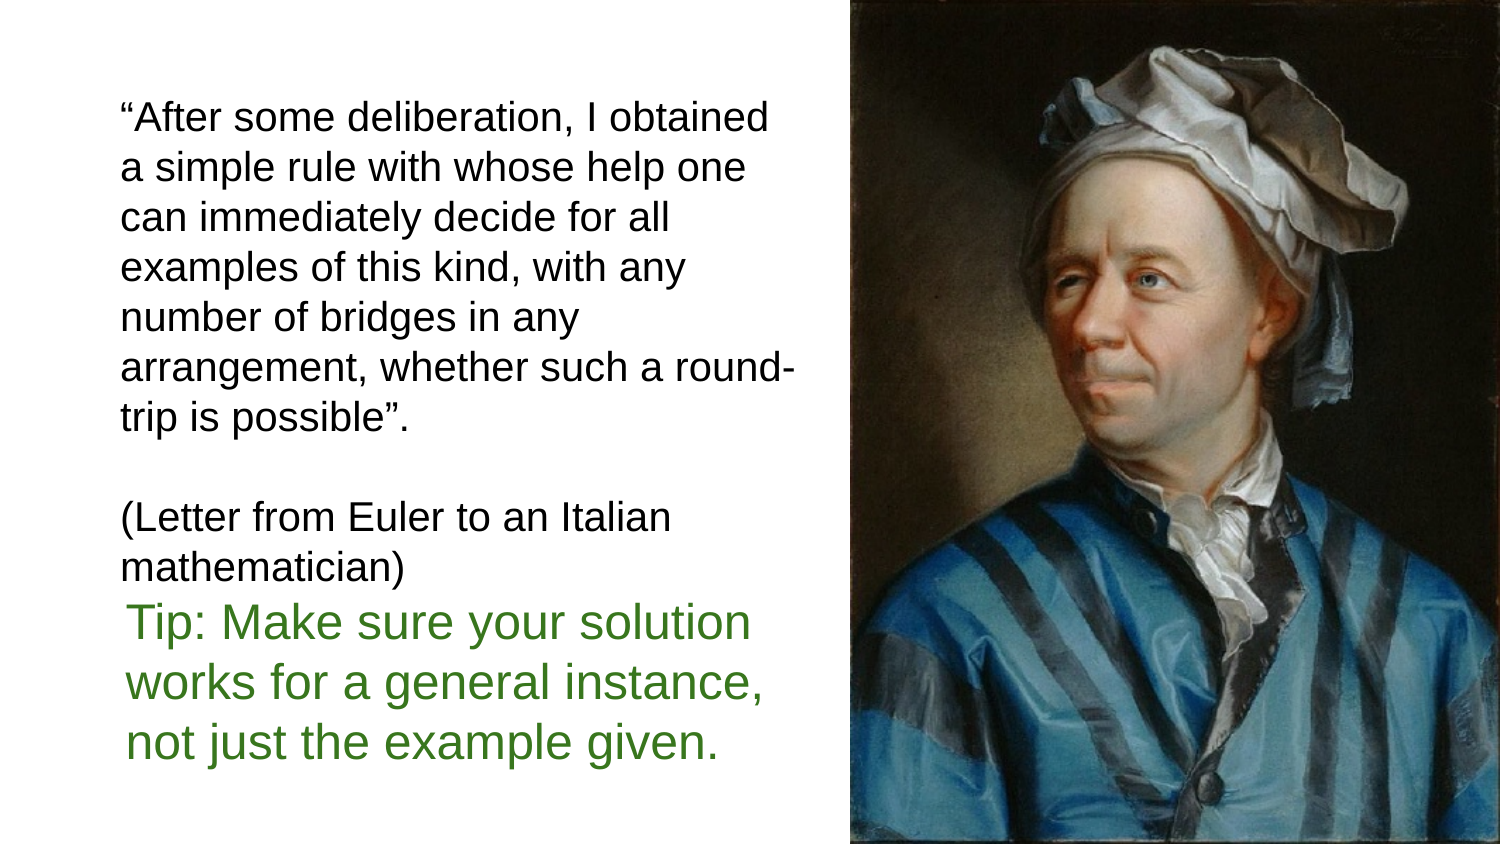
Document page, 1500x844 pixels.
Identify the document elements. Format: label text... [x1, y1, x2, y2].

text_box “After some deliberation, I obtained a simple rule with whose help one can immediately decide for all examples of this kind, with any number of bridges in any arrangement, whether such a round-trip is possible”. (Letter from Euler to an Italian mathematician) [105, 74, 819, 709]
picture [850, 0, 1500, 844]
text_box Tip: Make sure your solution works for a general instance, not just the example given. [110, 574, 800, 792]
